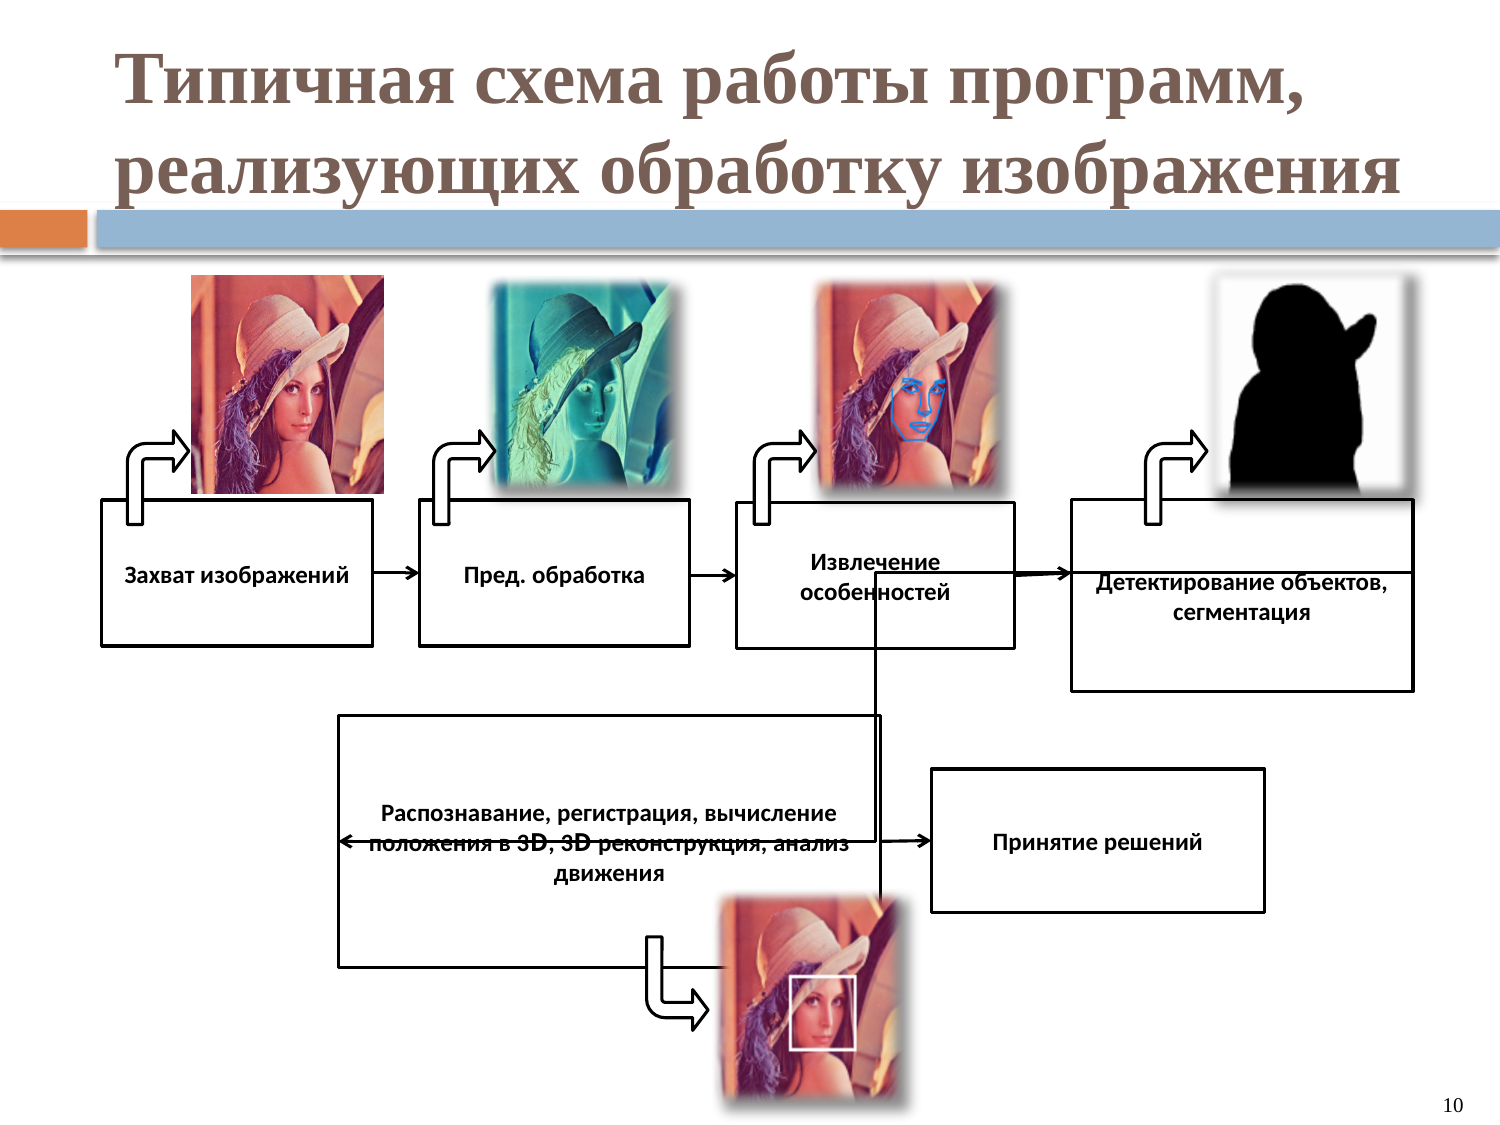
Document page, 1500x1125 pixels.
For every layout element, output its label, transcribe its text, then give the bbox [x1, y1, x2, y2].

title Типичная схема работы программ, реализующих обработку изображения [99, 37, 1483, 200]
slide_number 10 [1409, 1084, 1497, 1125]
picture [808, 274, 1004, 495]
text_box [101, 373, 1414, 1059]
picture [711, 887, 906, 1106]
picture [191, 275, 385, 494]
picture [1203, 263, 1414, 499]
picture [483, 274, 678, 493]
